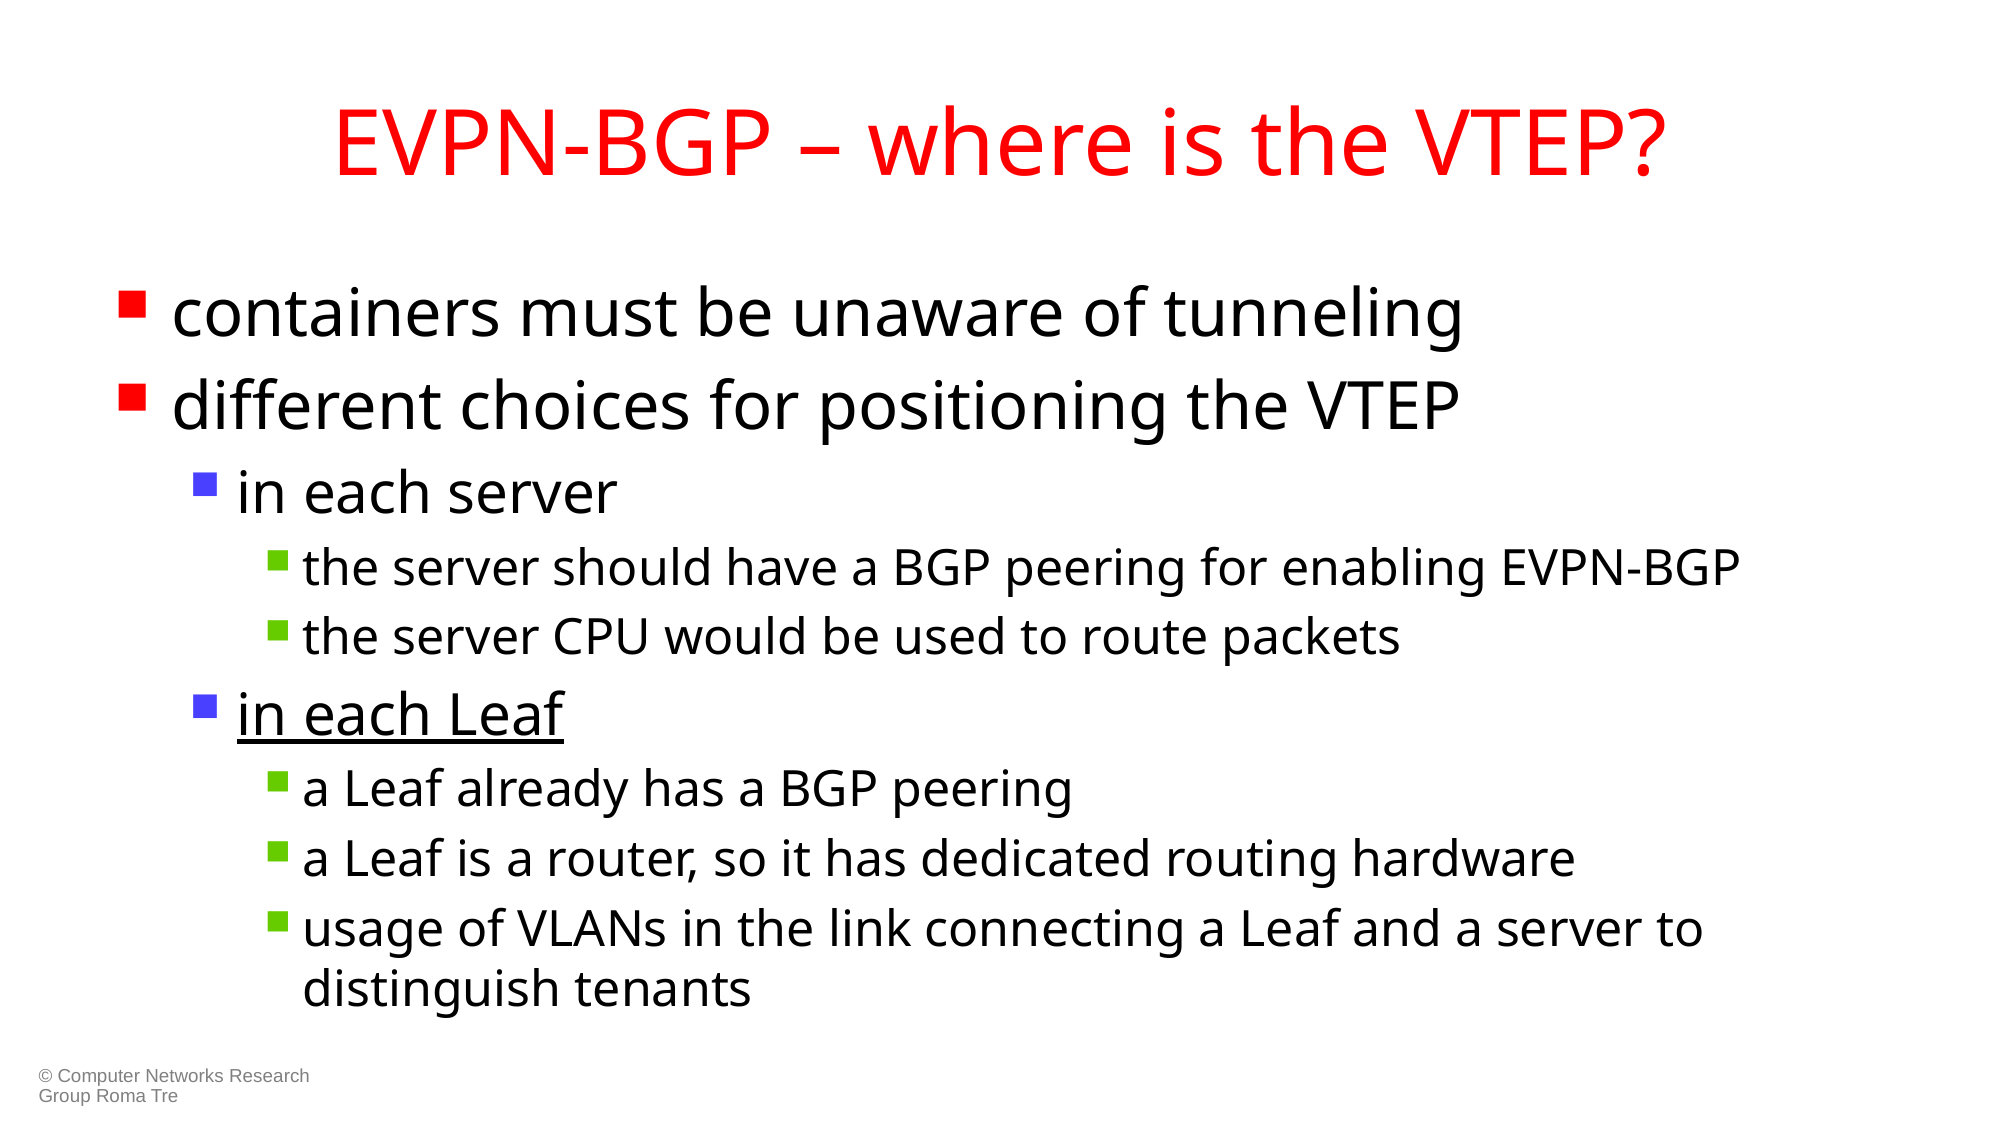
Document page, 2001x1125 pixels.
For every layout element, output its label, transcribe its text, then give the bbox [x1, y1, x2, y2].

list containers must be unaware of tunneling different choices for positioning the VTEP in each server the server should have a BGP peering for enabling EVPN-BGP the server CPU would be used to route packets in each Leaf a Leaf already has a BGP peering a Leaf is a router, so it has dedicated routing hardware usage of VLANs in the link connecting a Leaf and a server to distinguish tenants [99, 262, 1900, 1005]
title EVPN-BGP – where is the VTEP? [99, 45, 1900, 233]
